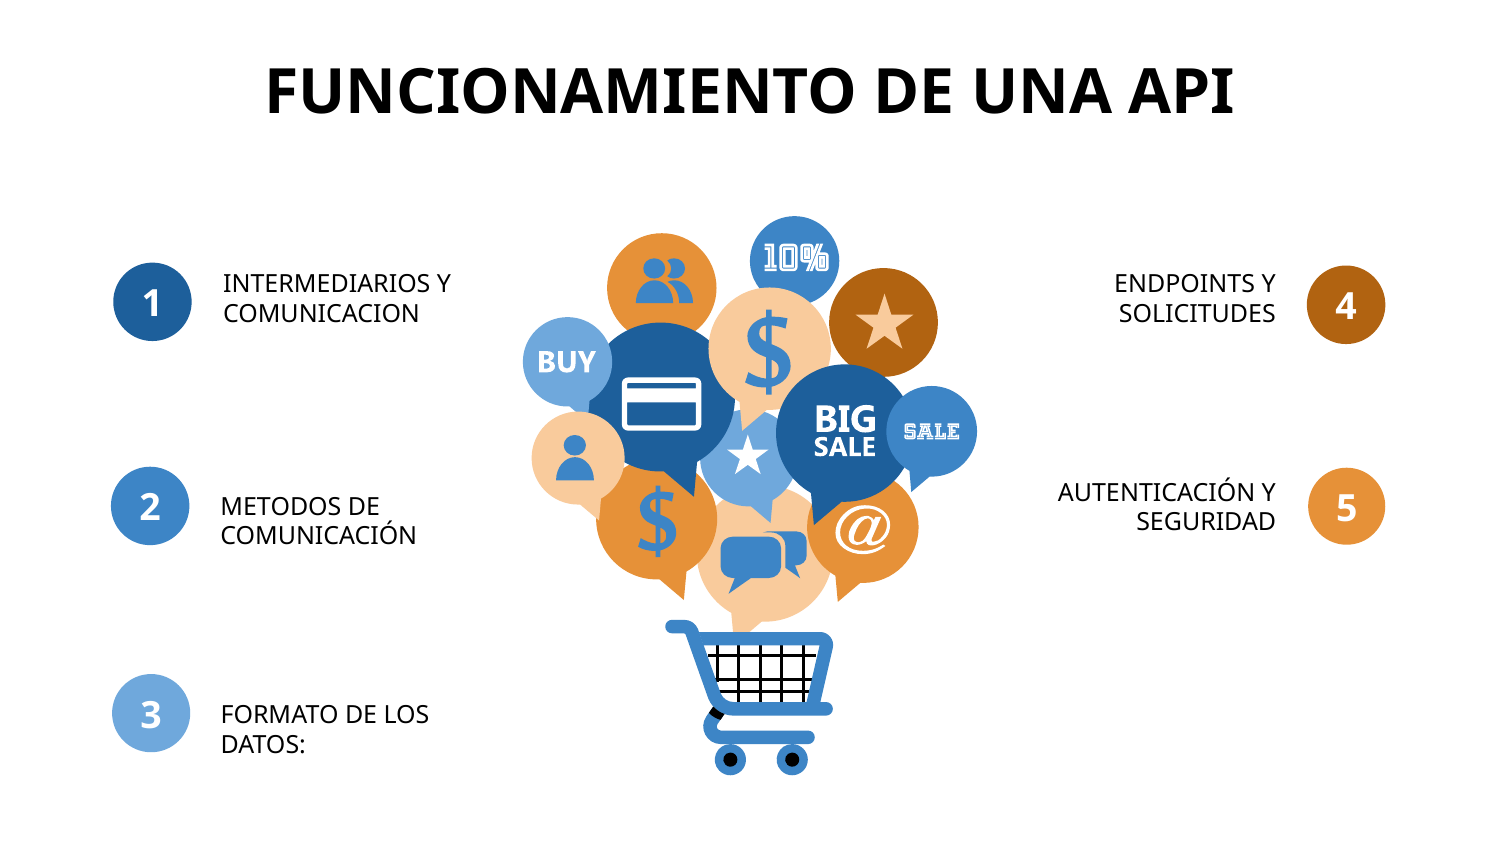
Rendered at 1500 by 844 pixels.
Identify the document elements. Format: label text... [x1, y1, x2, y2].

text_box 1 [113, 262, 192, 342]
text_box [522, 215, 978, 645]
text_box INTERMEDIARIOS Y COMUNICACION [208, 248, 488, 348]
text_box 3 [112, 674, 191, 753]
text_box ENDPOINTS Y SOLICITUDES [1011, 248, 1292, 348]
title FUNCIONAMIENTO DE UNA API [210, 49, 1290, 129]
text_box 2 [110, 466, 190, 546]
text_box AUTENTICACIÓN Y SEGURIDAD [1011, 456, 1292, 556]
text_box FORMATO DE LOS DATOS: [205, 679, 486, 778]
text_box 5 [1308, 467, 1386, 545]
text_box 4 [1306, 265, 1386, 345]
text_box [664, 619, 834, 776]
text_box METODOS DE COMUNICACIÓN [205, 470, 486, 570]
